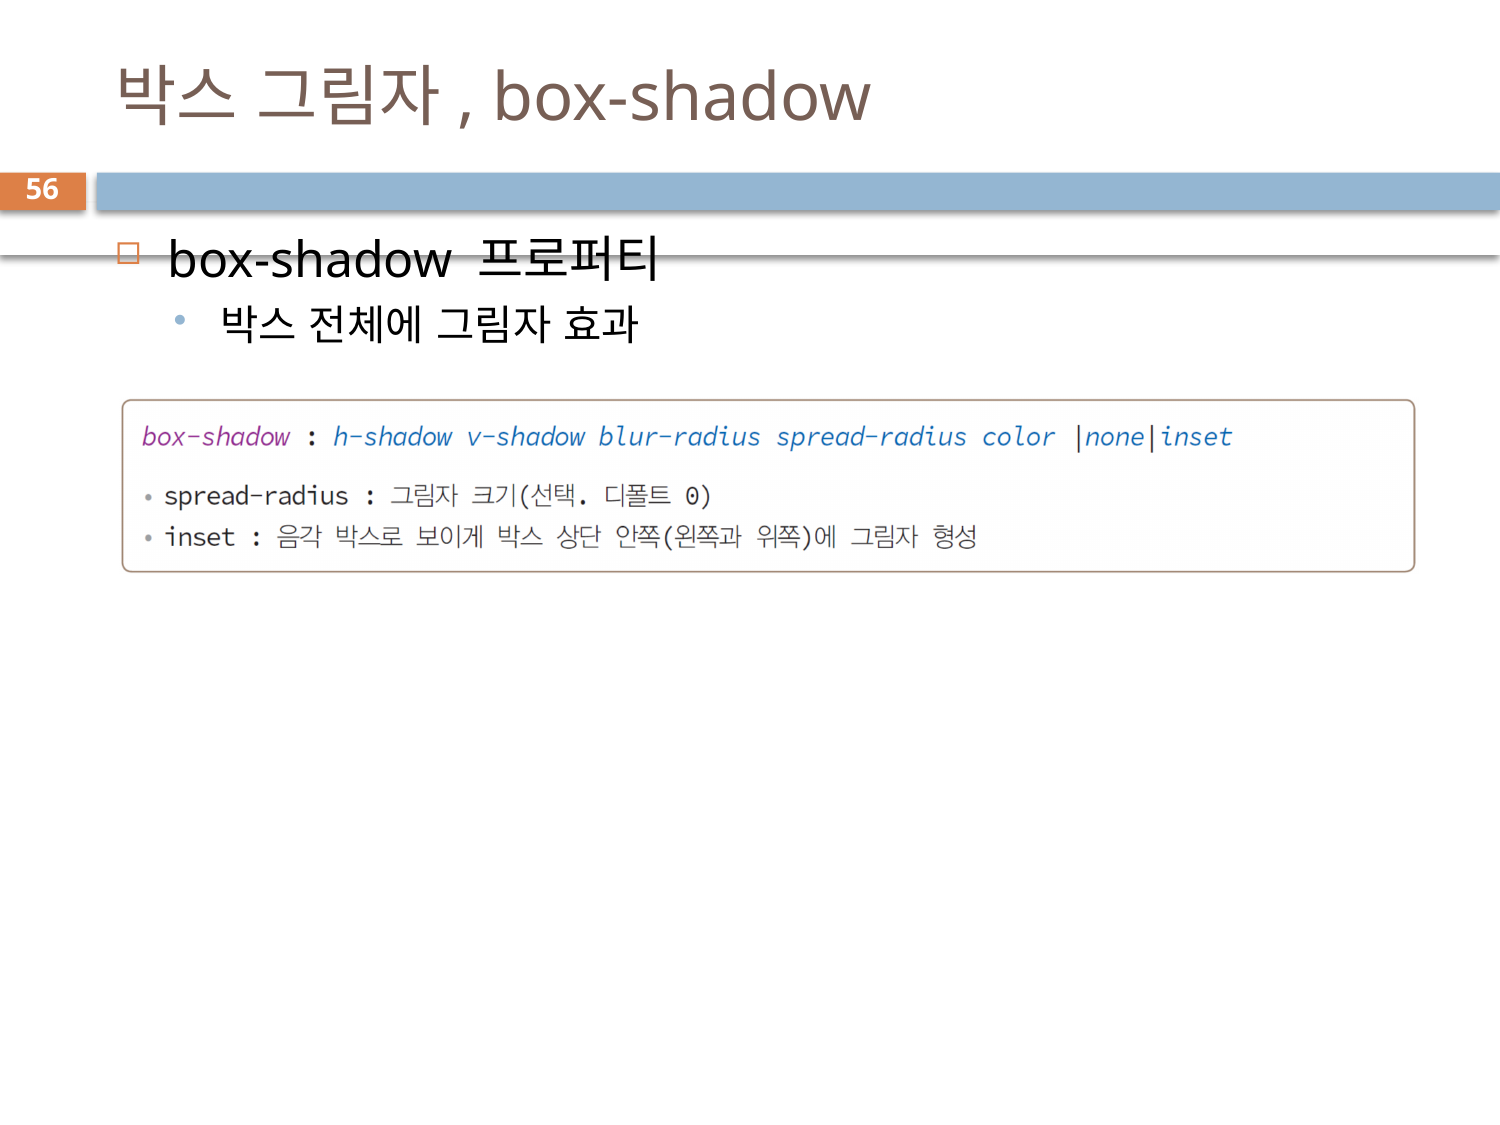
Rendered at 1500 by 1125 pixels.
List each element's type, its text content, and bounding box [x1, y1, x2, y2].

slide_number 56 [0, 170, 87, 211]
title 박스 그림자, box-shadow [100, 37, 1438, 149]
picture [119, 396, 1419, 575]
list box-shadow 프로퍼티 박스 전체에 그림자 효과 [100, 219, 1438, 1047]
